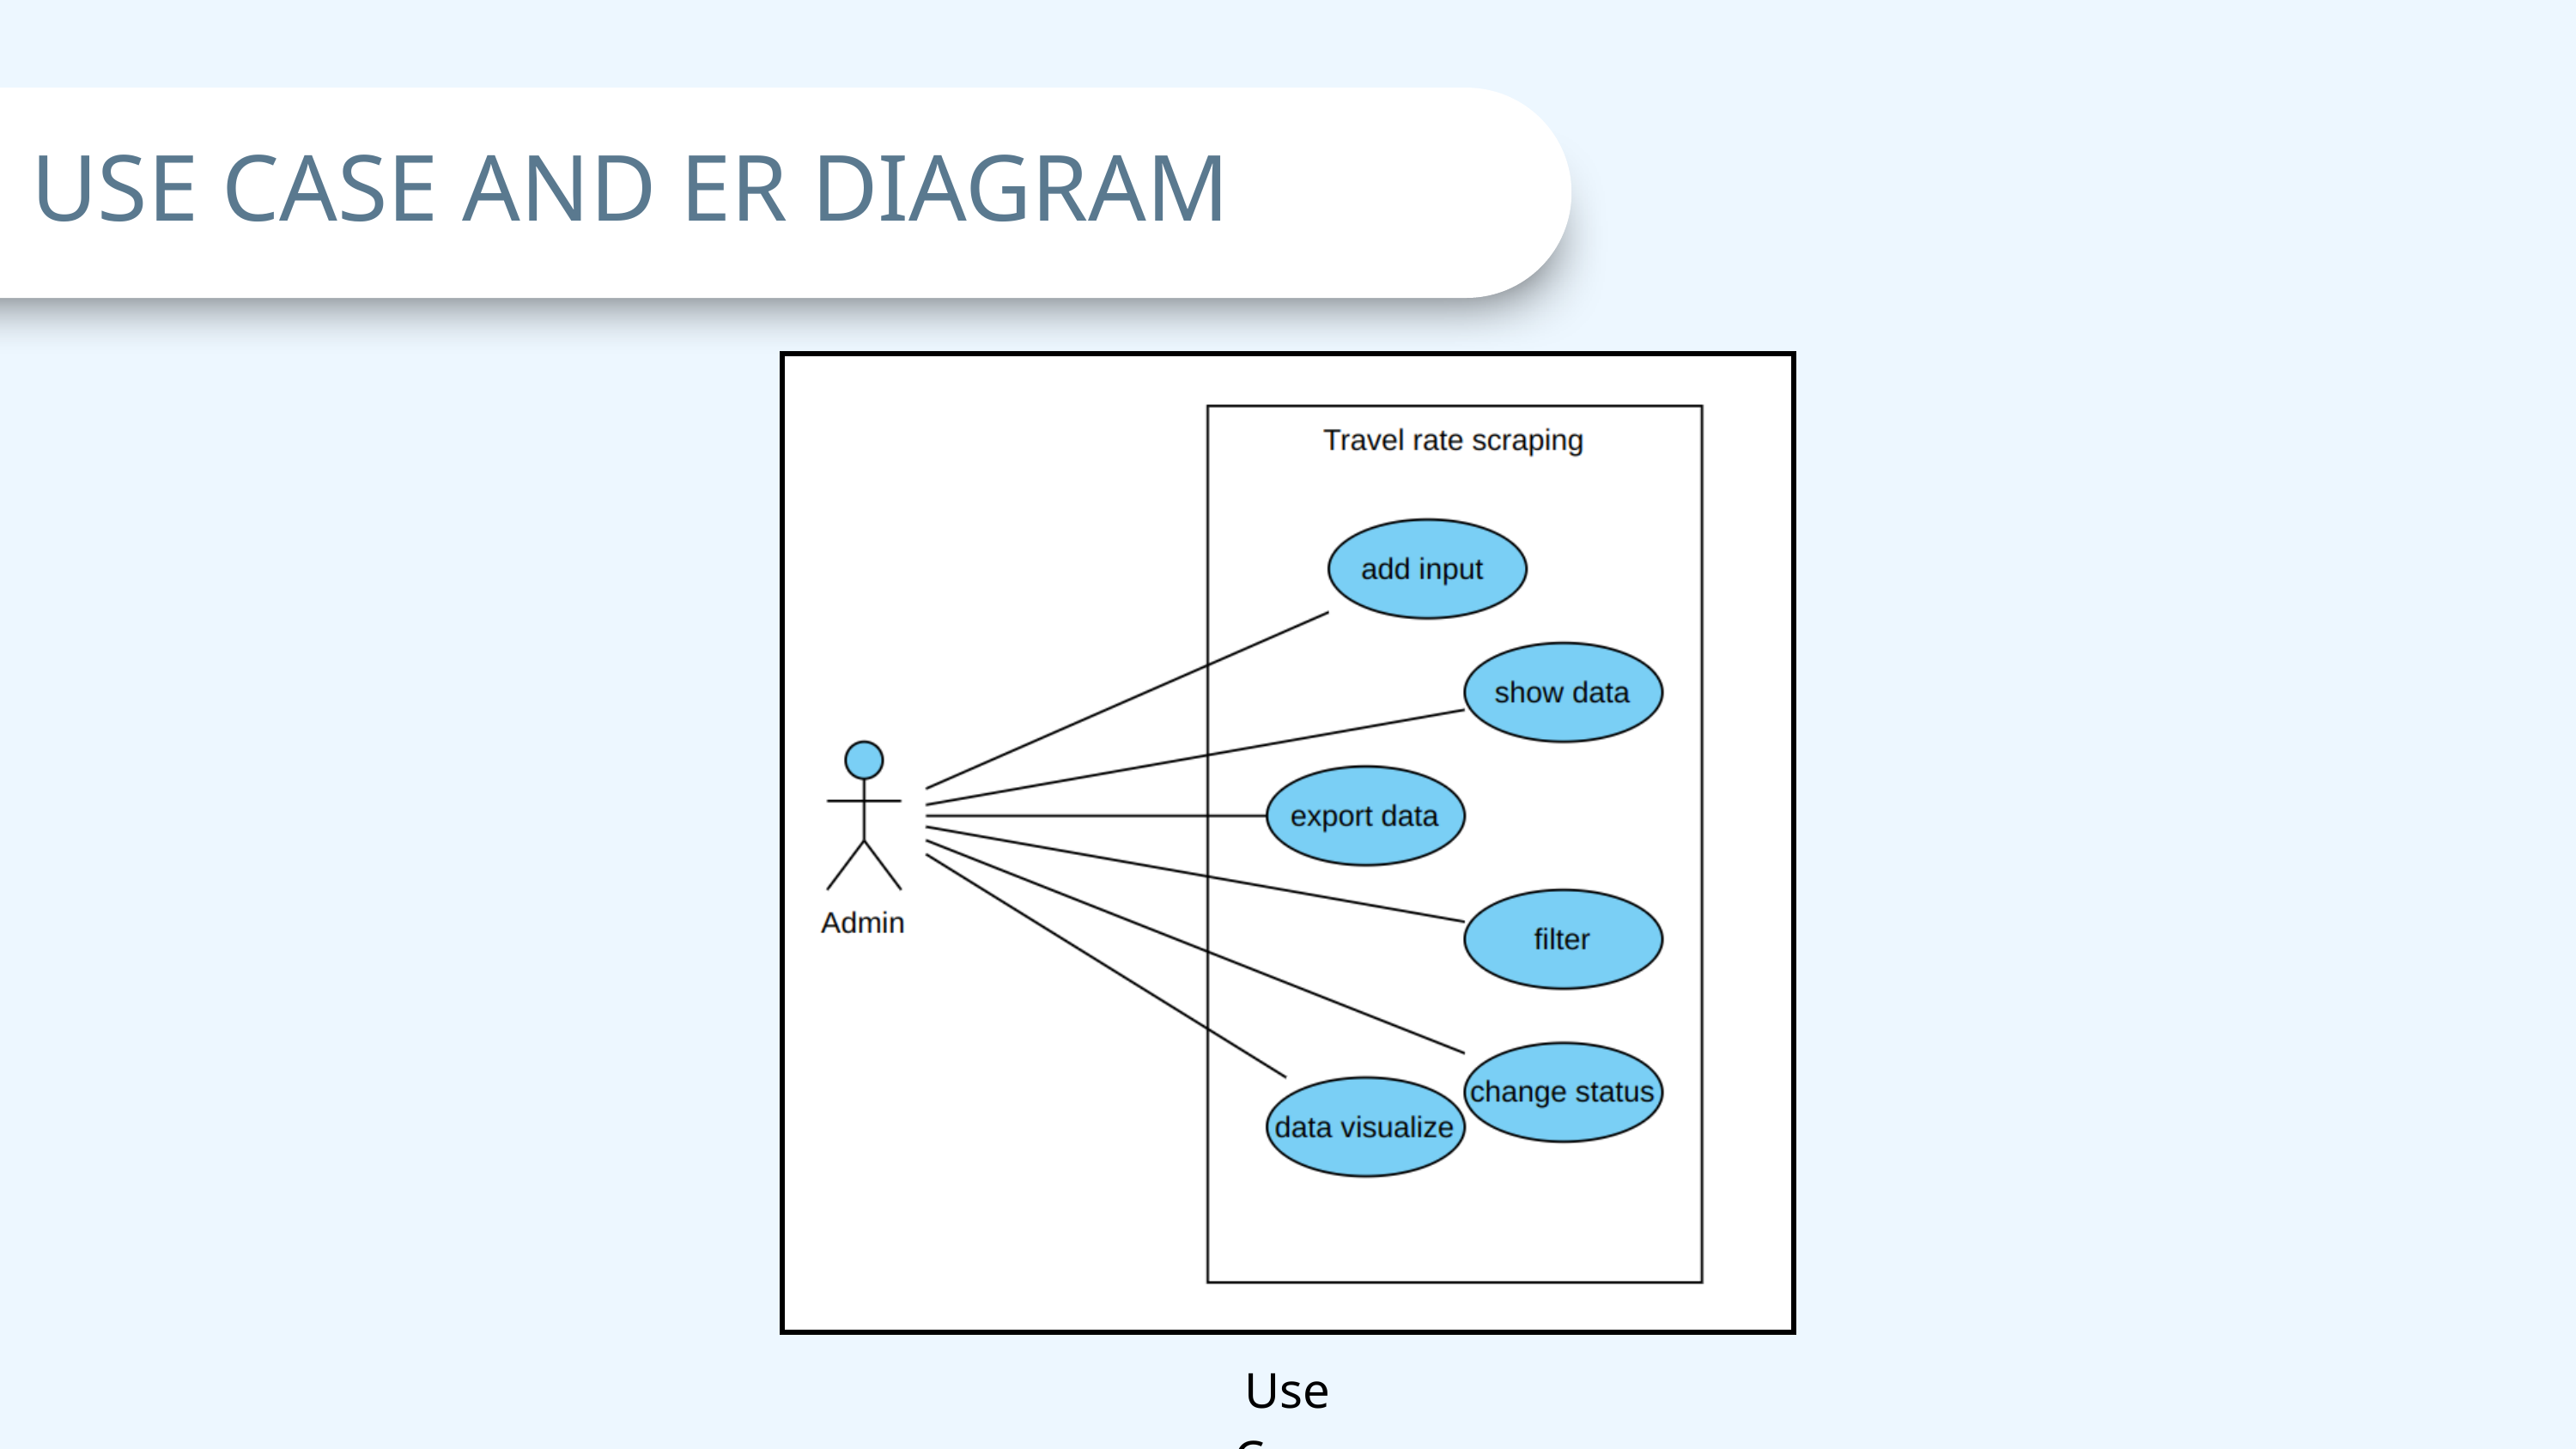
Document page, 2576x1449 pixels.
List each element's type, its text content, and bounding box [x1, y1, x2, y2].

text_box [0, 50, 1608, 354]
text_box Use Case [1190, 1350, 1386, 1449]
text_box [781, 353, 1795, 1333]
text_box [0, 87, 1572, 299]
